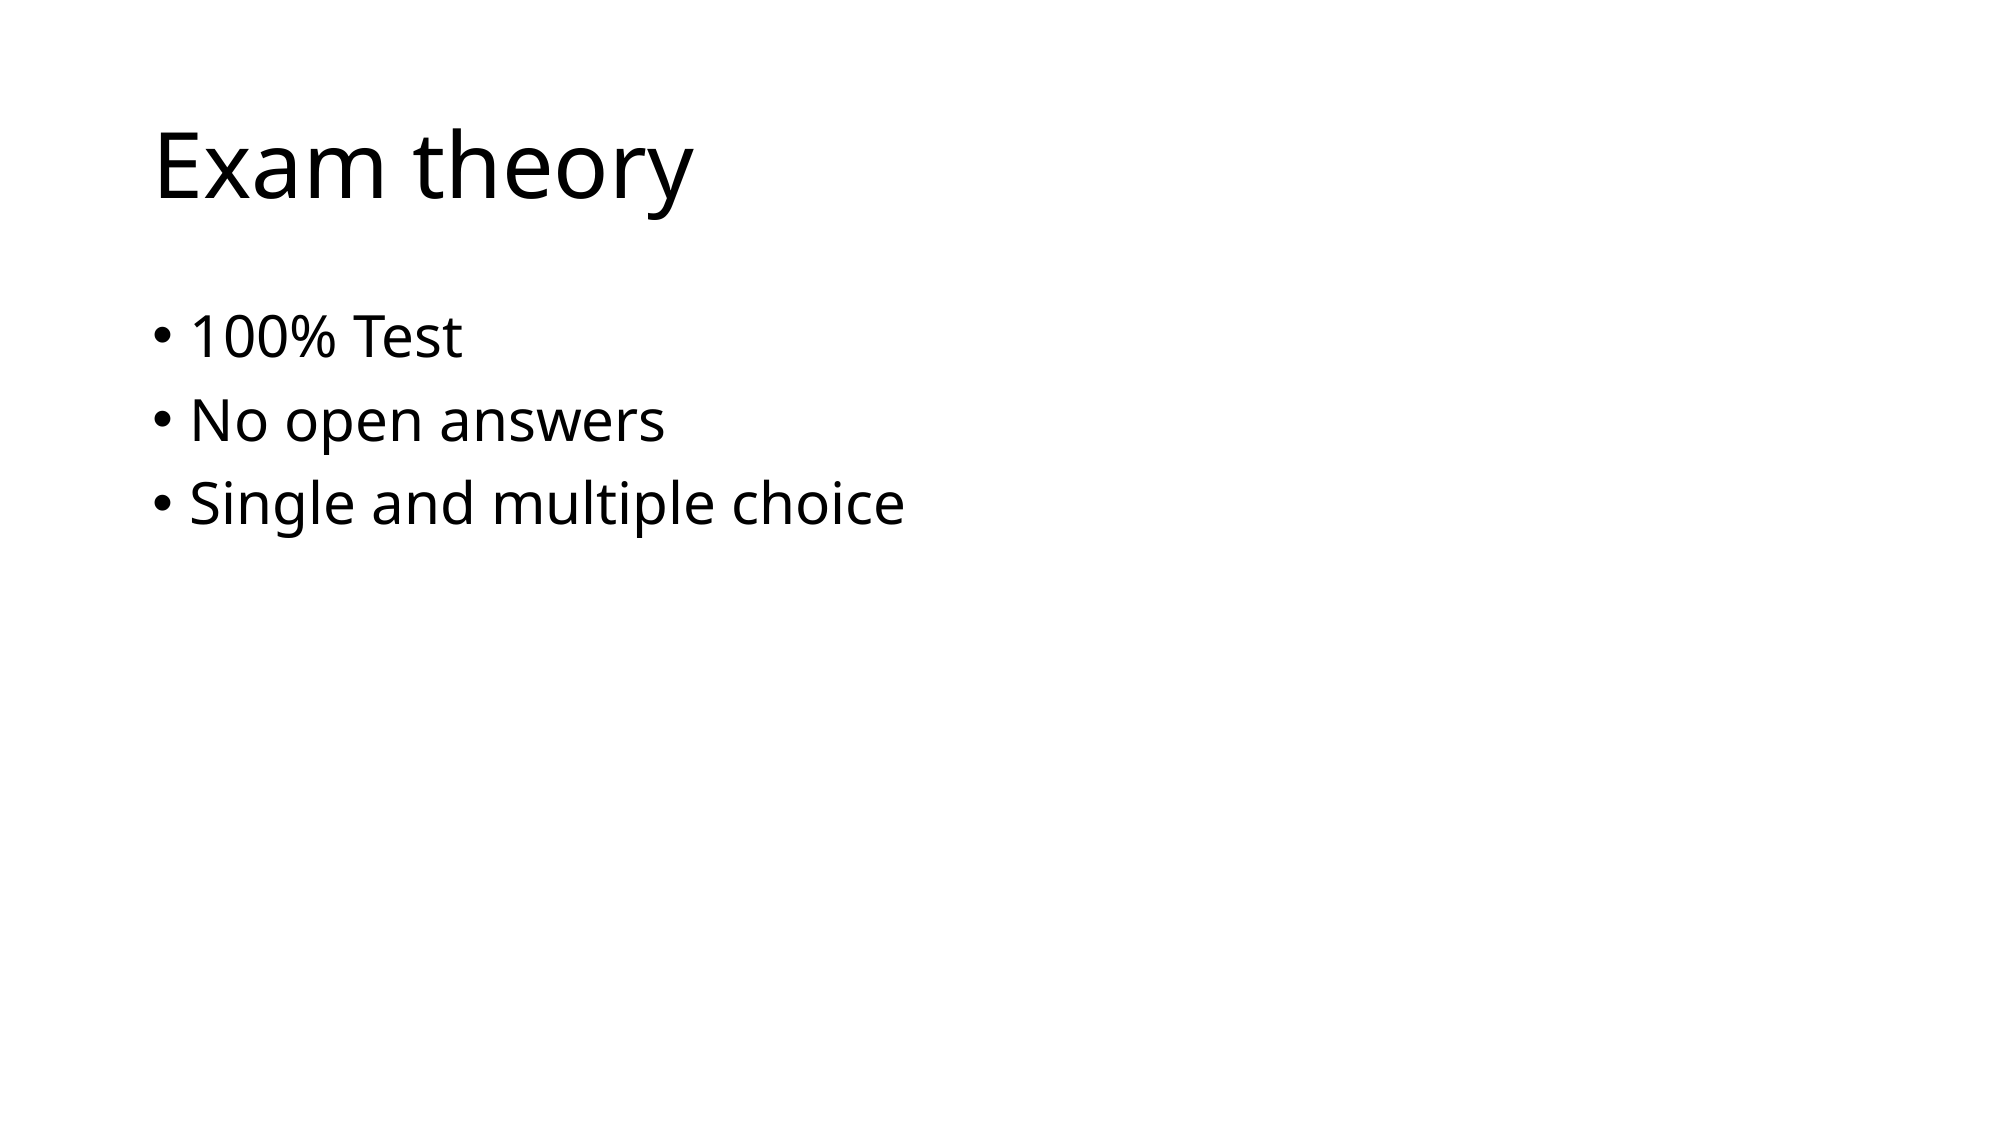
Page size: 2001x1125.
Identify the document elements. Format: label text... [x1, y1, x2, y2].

list 100% Test No open answers Single and multiple choice [137, 299, 1863, 1014]
title Exam theory [137, 59, 1863, 278]
